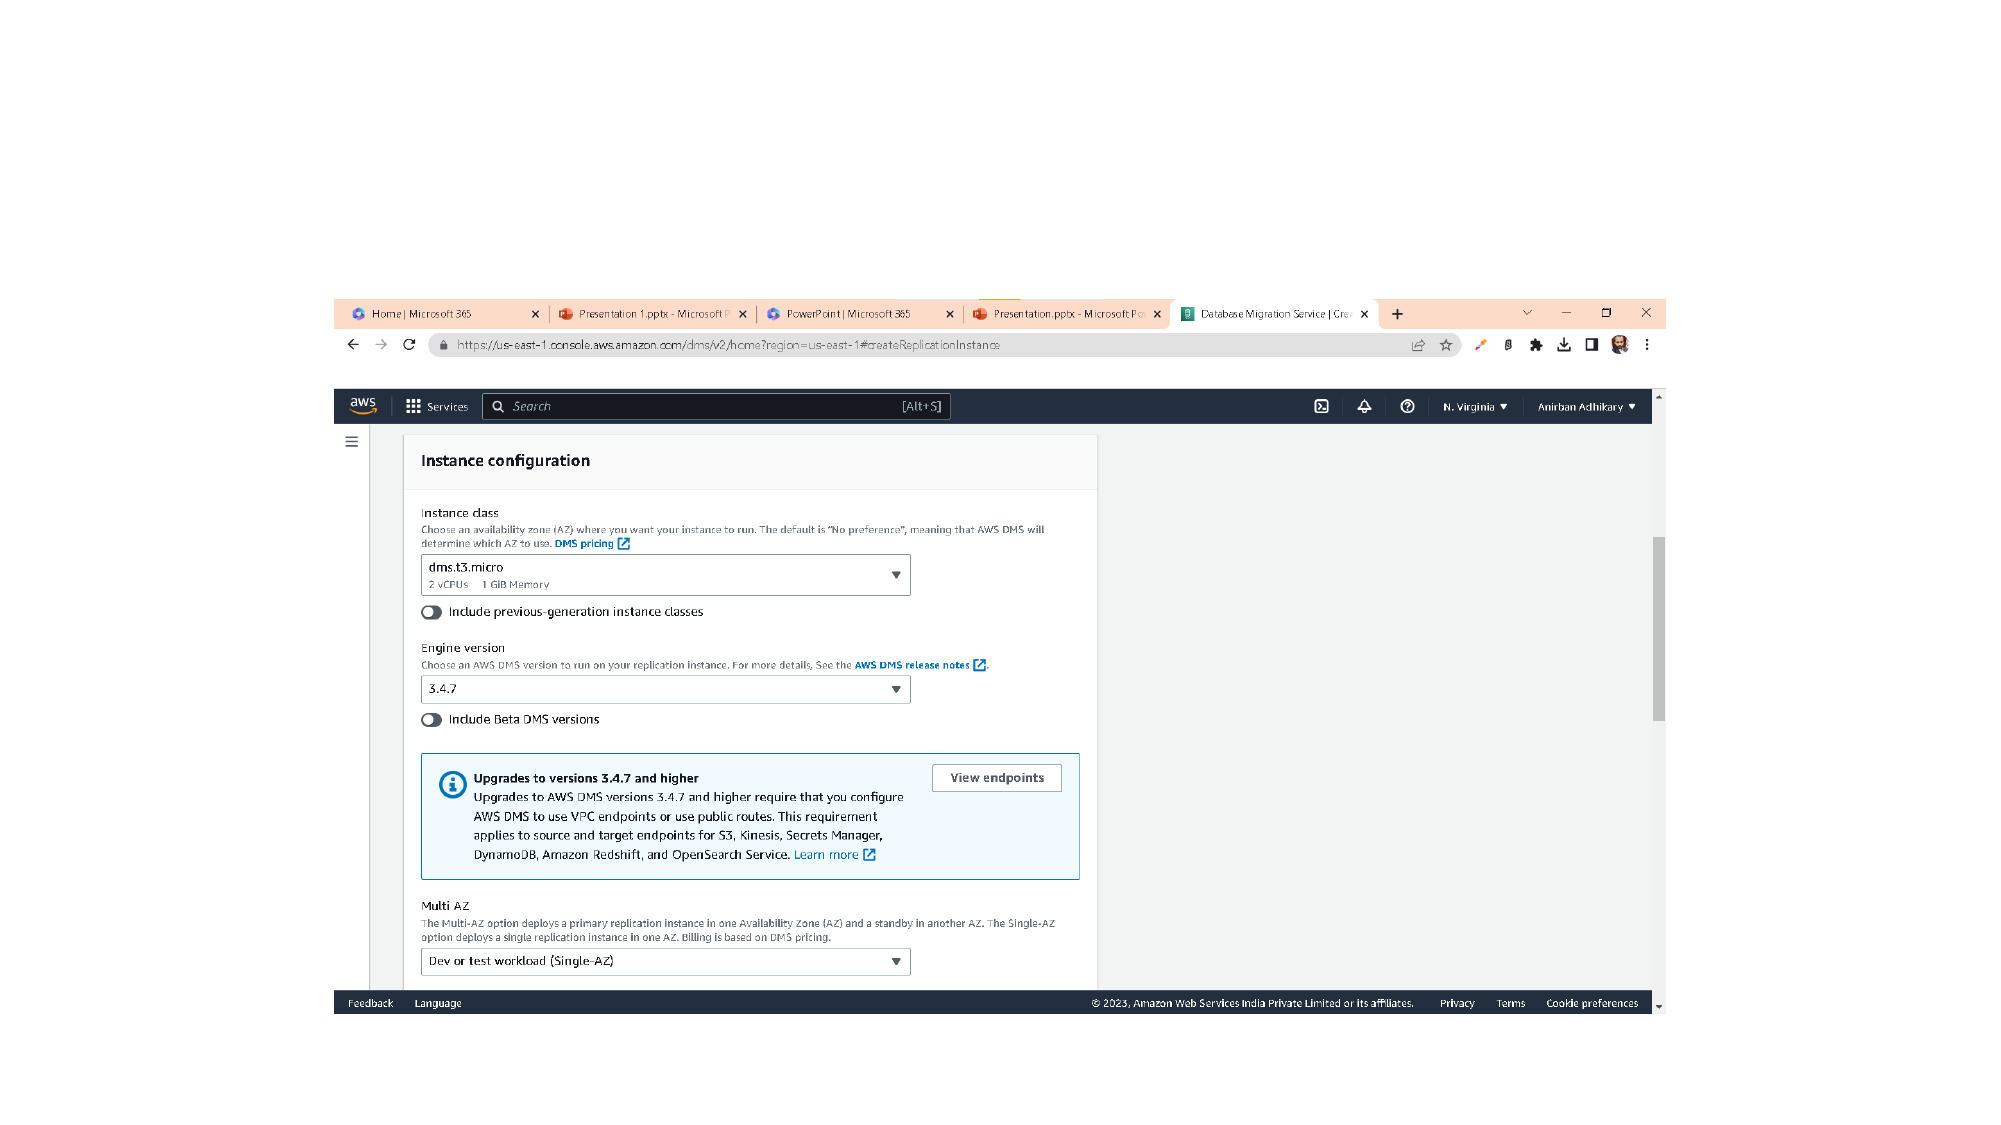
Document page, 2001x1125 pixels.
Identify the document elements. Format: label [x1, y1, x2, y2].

list [334, 299, 1666, 1014]
